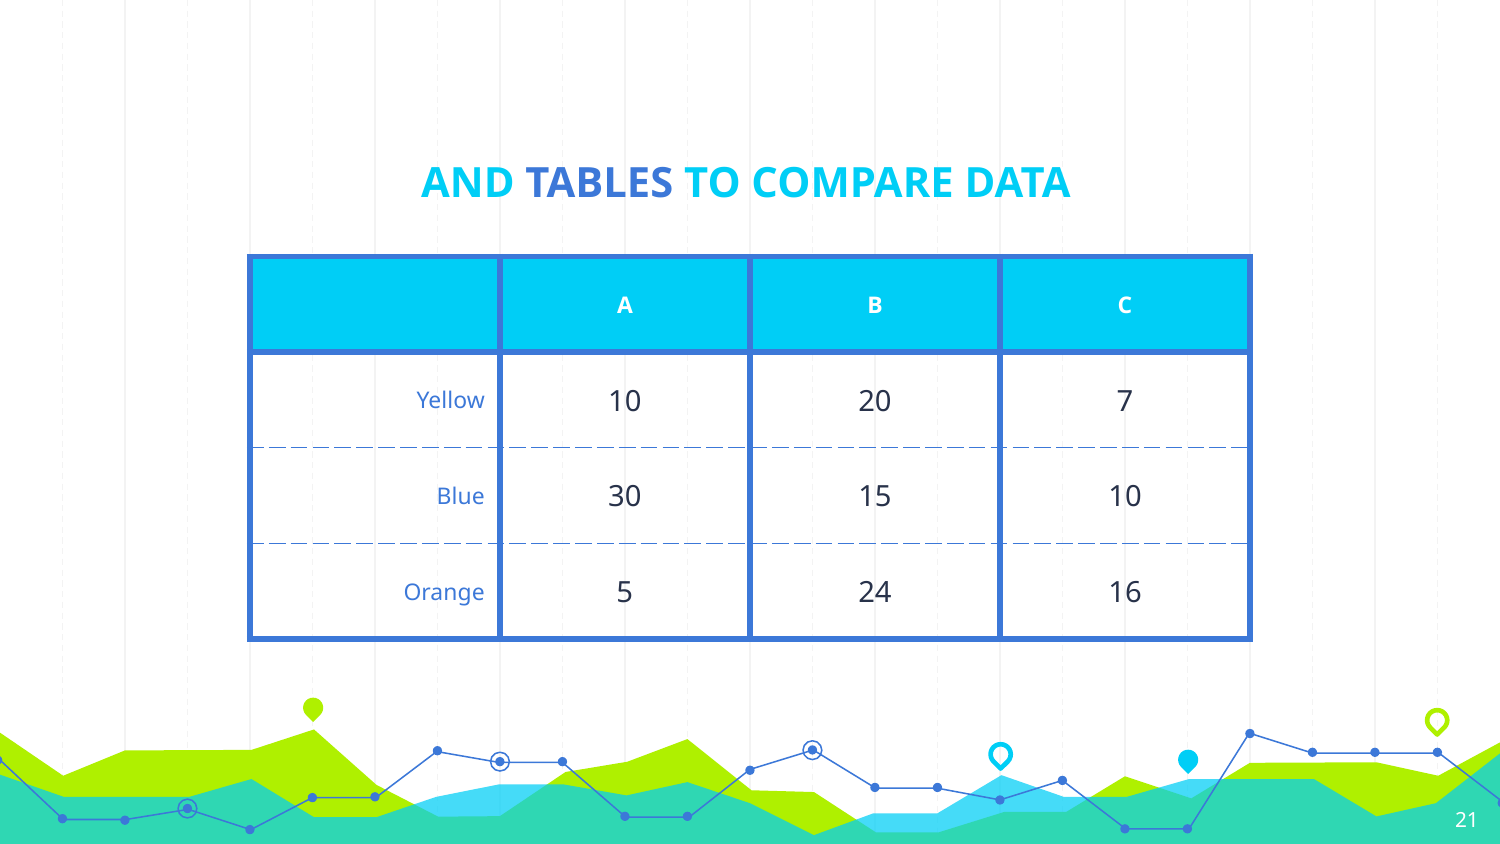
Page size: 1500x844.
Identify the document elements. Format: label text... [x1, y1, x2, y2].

table_cell 20 [753, 355, 997, 448]
table_cell 7 [1003, 355, 1247, 448]
table_cell 15 [753, 448, 997, 543]
table_header C [1003, 259, 1247, 349]
table_cell Orange [253, 543, 497, 636]
slide_number 21 [1403, 791, 1494, 844]
title AND TABLES TO COMPARE DATA [171, 103, 1320, 222]
table_cell 10 [1003, 448, 1247, 543]
table_header [253, 259, 497, 349]
table_header A [503, 259, 747, 349]
table_cell 10 [503, 355, 747, 448]
table_cell Blue [253, 448, 497, 543]
table_cell 24 [753, 543, 997, 636]
table_cell 16 [1003, 543, 1247, 636]
table_cell 30 [503, 448, 747, 543]
table_cell Yellow [253, 355, 497, 448]
table_header B [753, 259, 997, 349]
table_cell 5 [503, 543, 747, 636]
